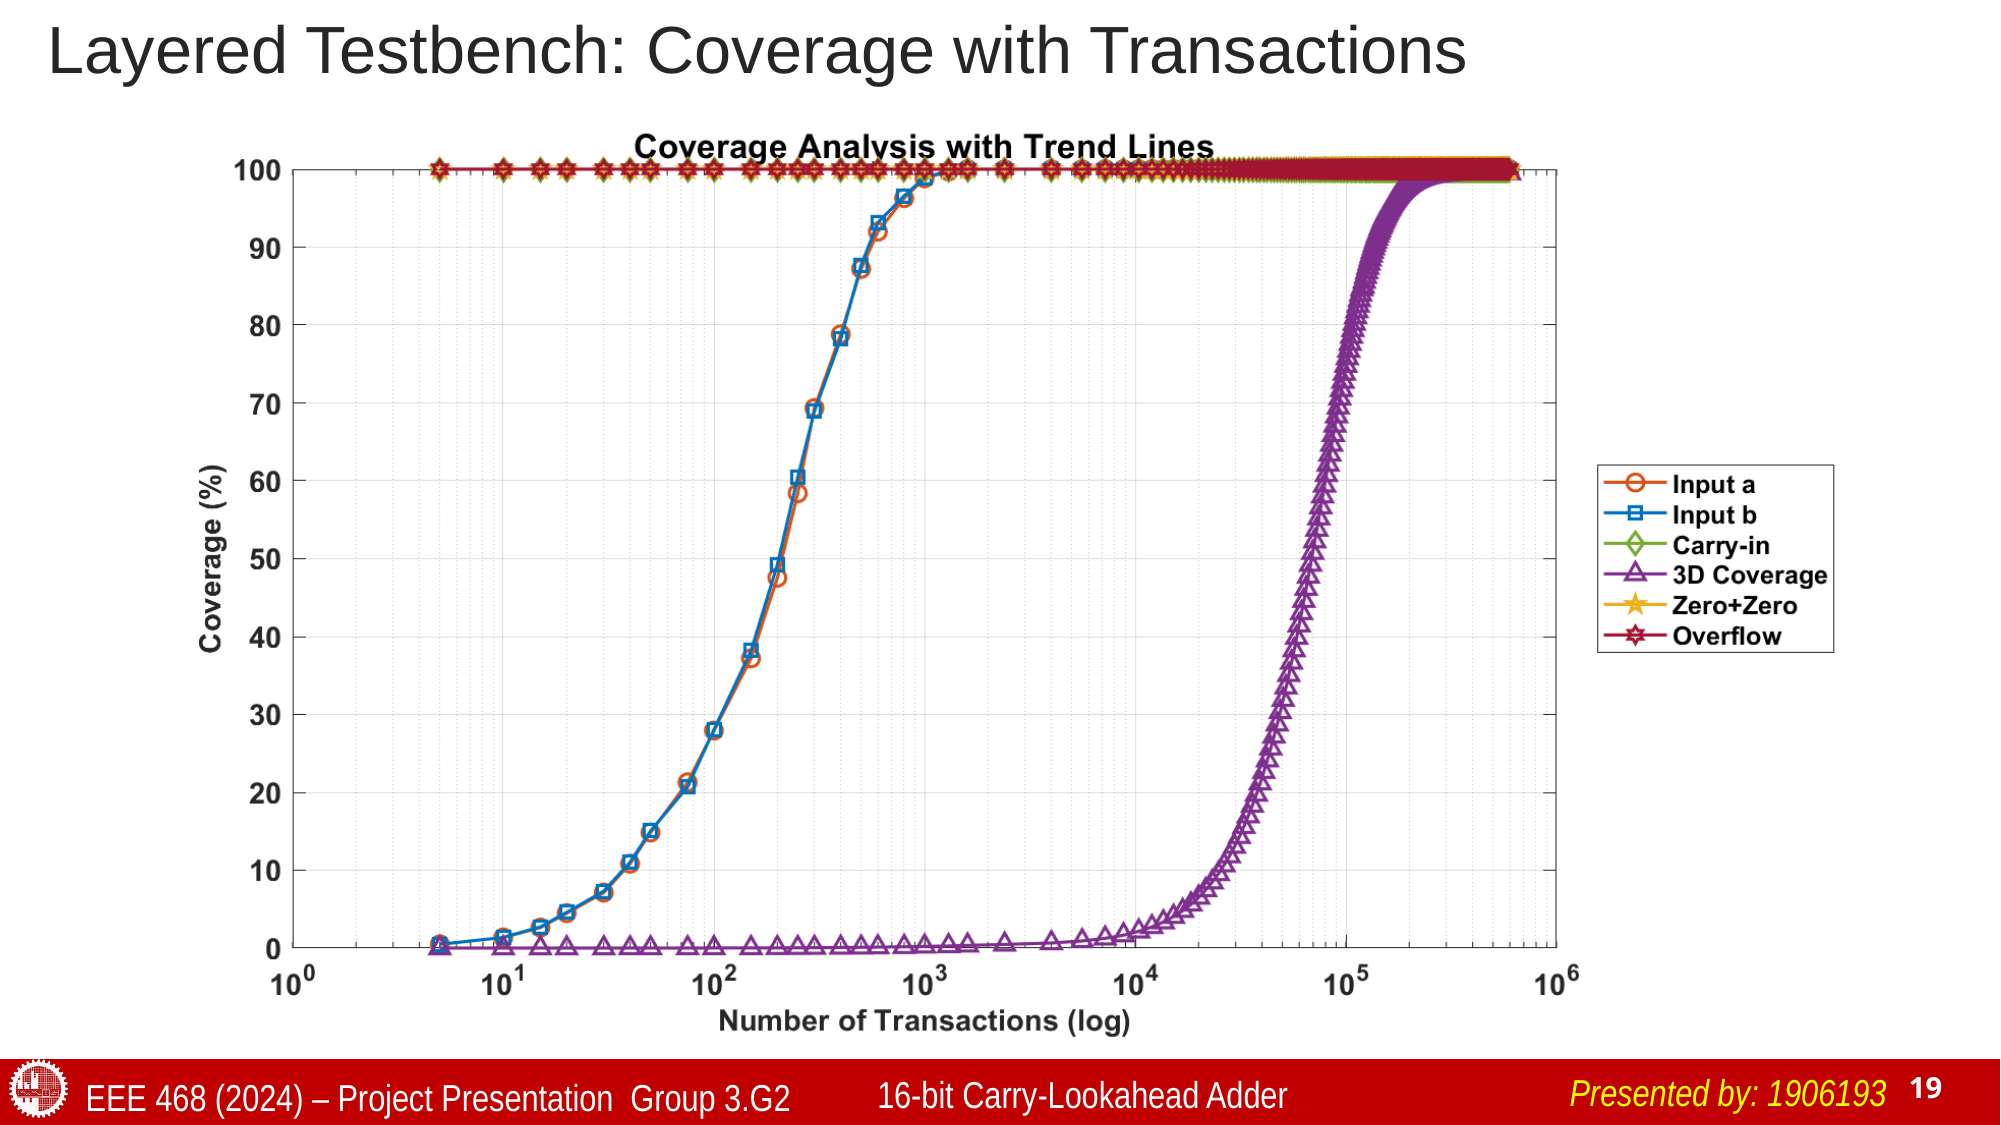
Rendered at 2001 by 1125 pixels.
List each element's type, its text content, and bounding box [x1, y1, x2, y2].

picture [8, 1059, 71, 1118]
text_box Layered Testbench: Coverage with Transactions [33, 8, 1967, 129]
slide_number 19 [1902, 1066, 1958, 1118]
slide_number EEE 468 (2024) – Project Presentation Group 3.G2 [70, 1066, 862, 1125]
text_box Presented by: 1906193 [1554, 1061, 1902, 1122]
footer 16-bit Carry-Lookahead Adder [862, 1063, 1499, 1125]
picture [168, 98, 1860, 1053]
